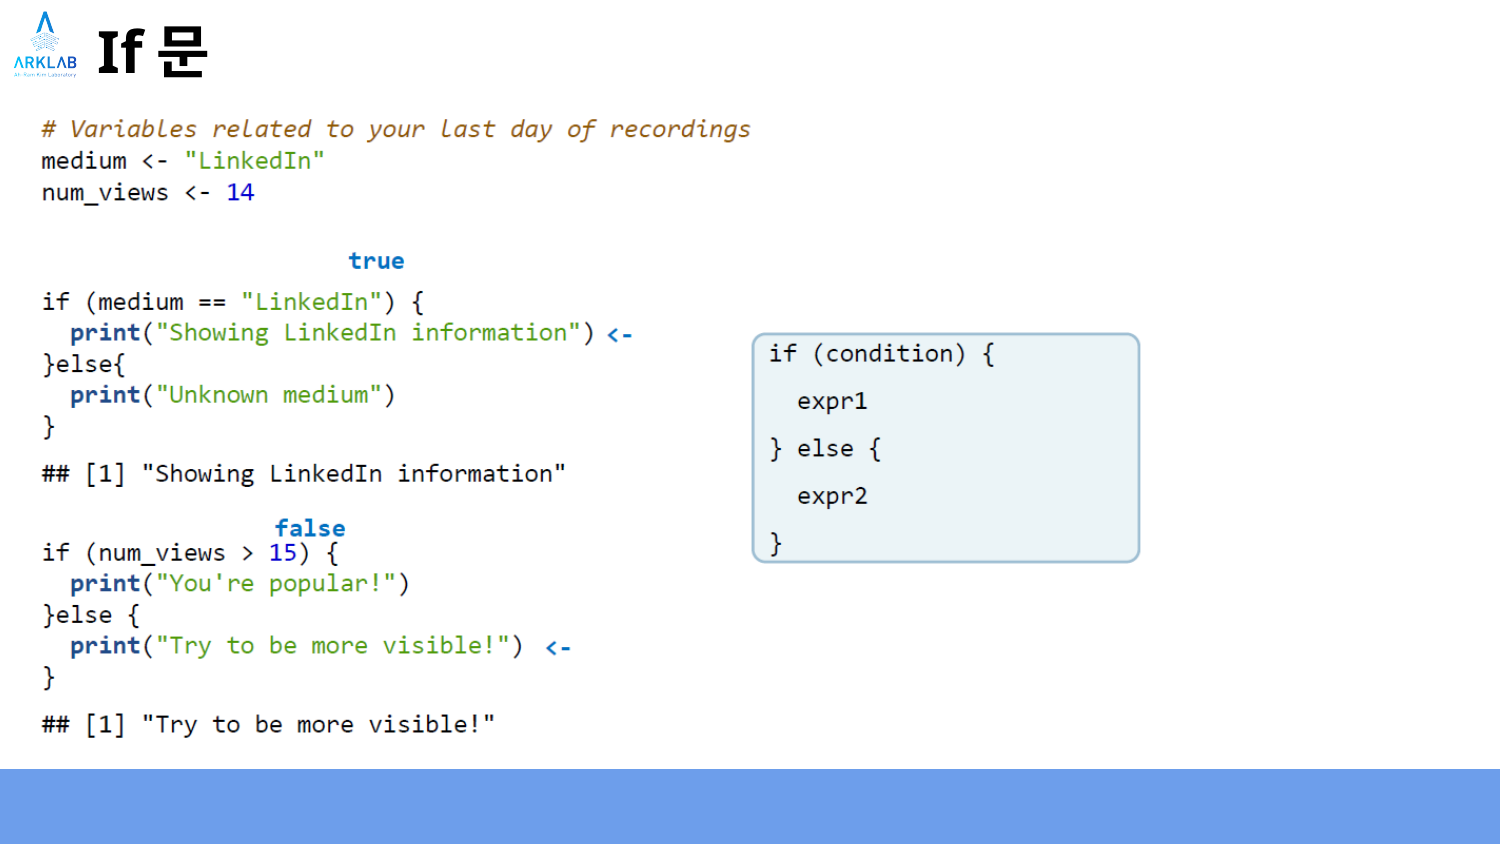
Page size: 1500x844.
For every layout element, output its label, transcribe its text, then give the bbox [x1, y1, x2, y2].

picture [23, 104, 1153, 754]
picture [0, 0, 82, 90]
title If문 [82, 0, 1500, 94]
